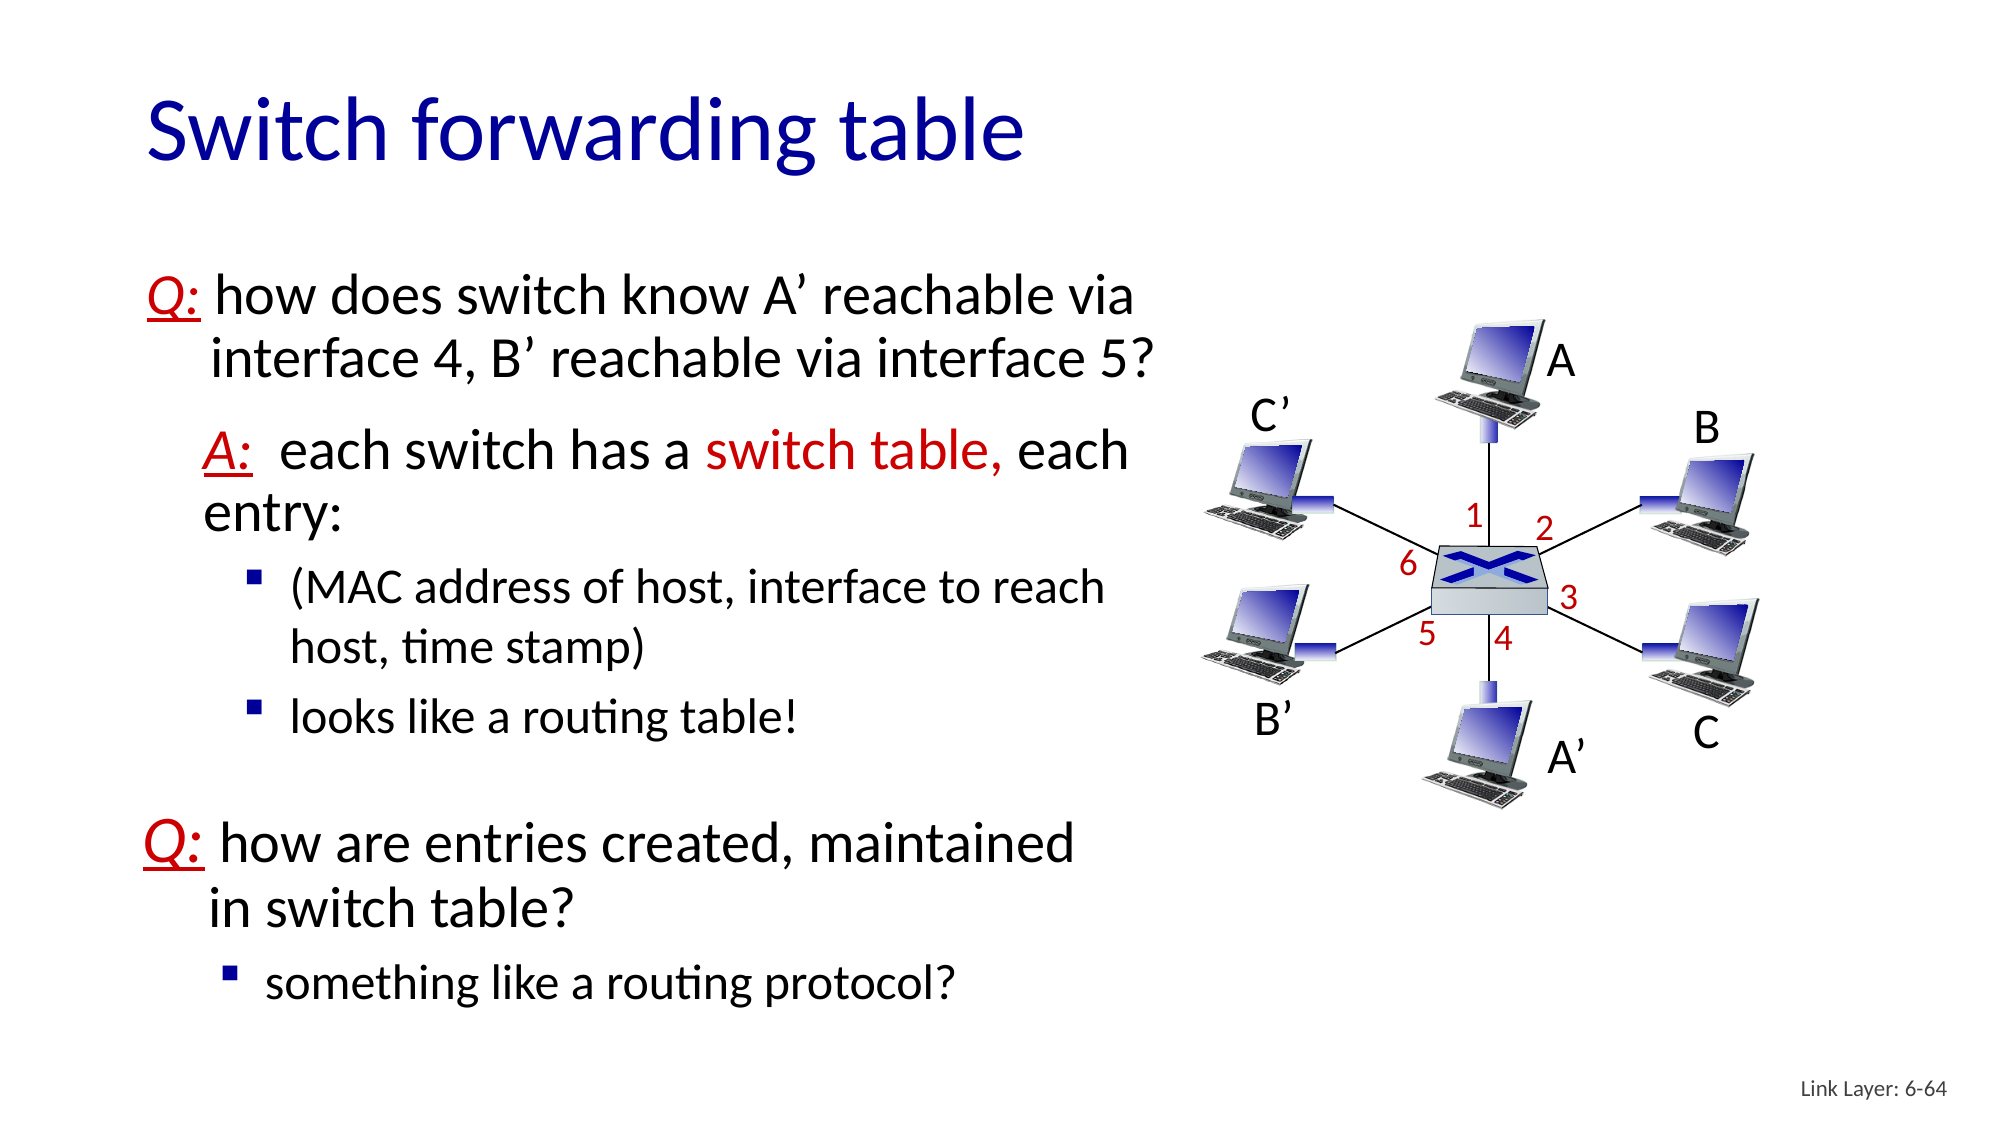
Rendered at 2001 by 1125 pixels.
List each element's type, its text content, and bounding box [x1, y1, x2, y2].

text_box Q: how are entries created, maintained in switch table? something like a routing protocol? [118, 797, 1119, 1075]
text_box Q: how does switch know A’ reachable via interface 4, B’ reachable via interface 5? [129, 256, 1272, 482]
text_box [1174, 314, 1762, 818]
title Switch forwarding table [131, 57, 1857, 205]
slide_number Link Layer: 6-64 [1512, 1056, 1963, 1117]
text_box A: each switch has a switch table, each entry: (MAC address of host, interface to reach host, time stamp) looks like a routing table! [189, 411, 1156, 761]
